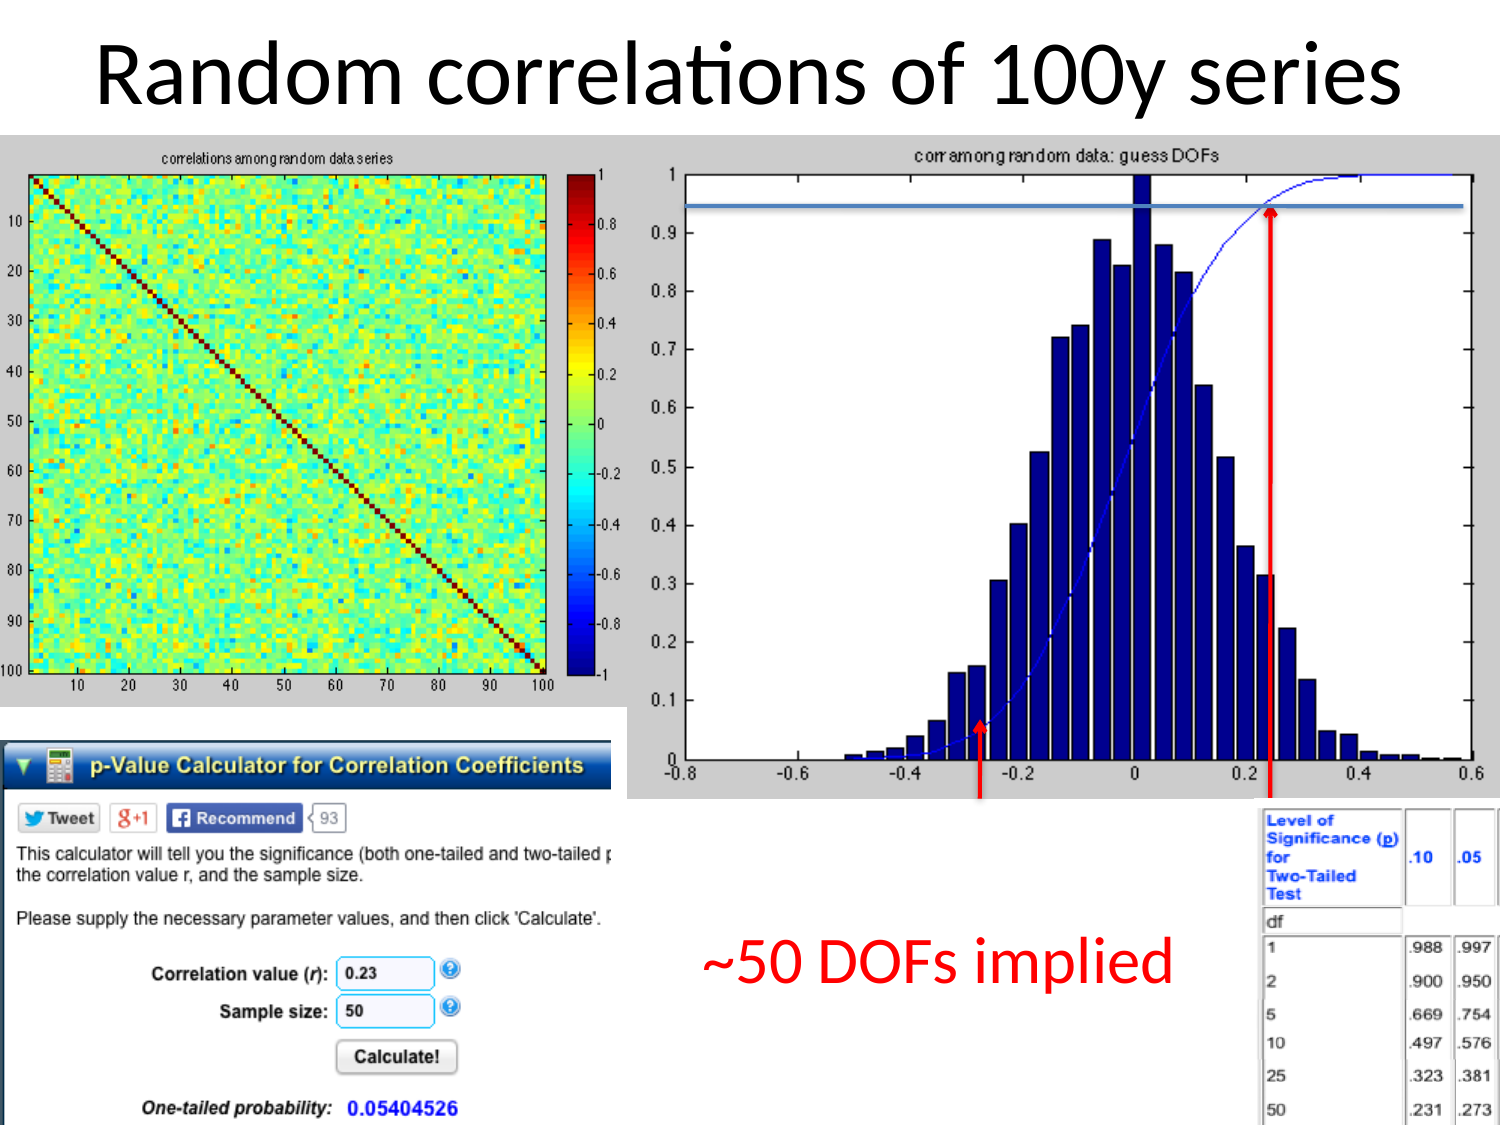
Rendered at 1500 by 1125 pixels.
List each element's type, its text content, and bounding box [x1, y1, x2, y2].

text_box ~50 DOFs implied [687, 908, 1191, 1004]
picture [0, 740, 612, 1125]
picture [0, 135, 1500, 1125]
title Random correlations of 100y series [75, 0, 1425, 134]
